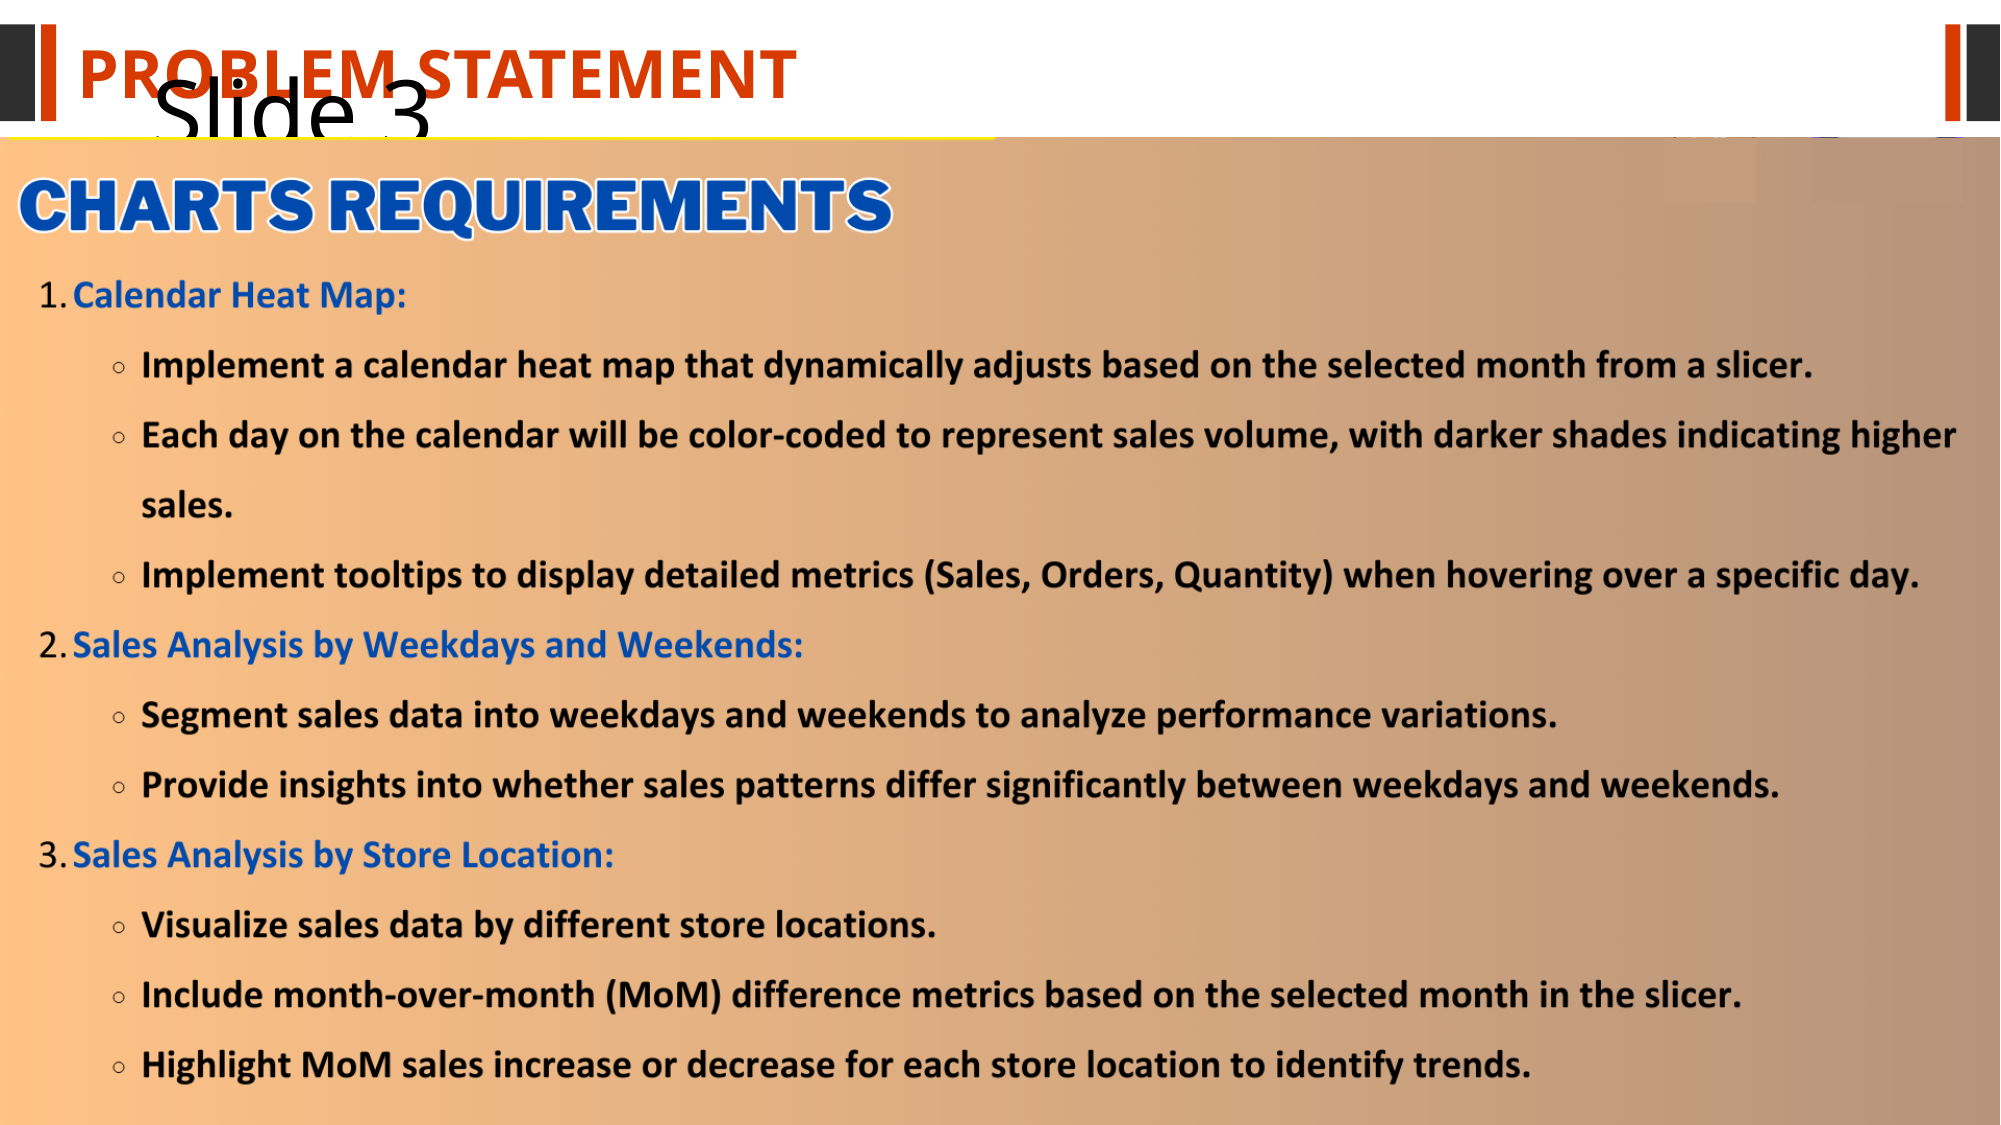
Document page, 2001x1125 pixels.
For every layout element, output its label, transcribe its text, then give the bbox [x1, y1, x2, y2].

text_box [0, 137, 2000, 1125]
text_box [0, 24, 57, 122]
title Slide 3 [137, 59, 1863, 137]
text_box PROBLEM STATEMENT [62, 39, 1063, 119]
